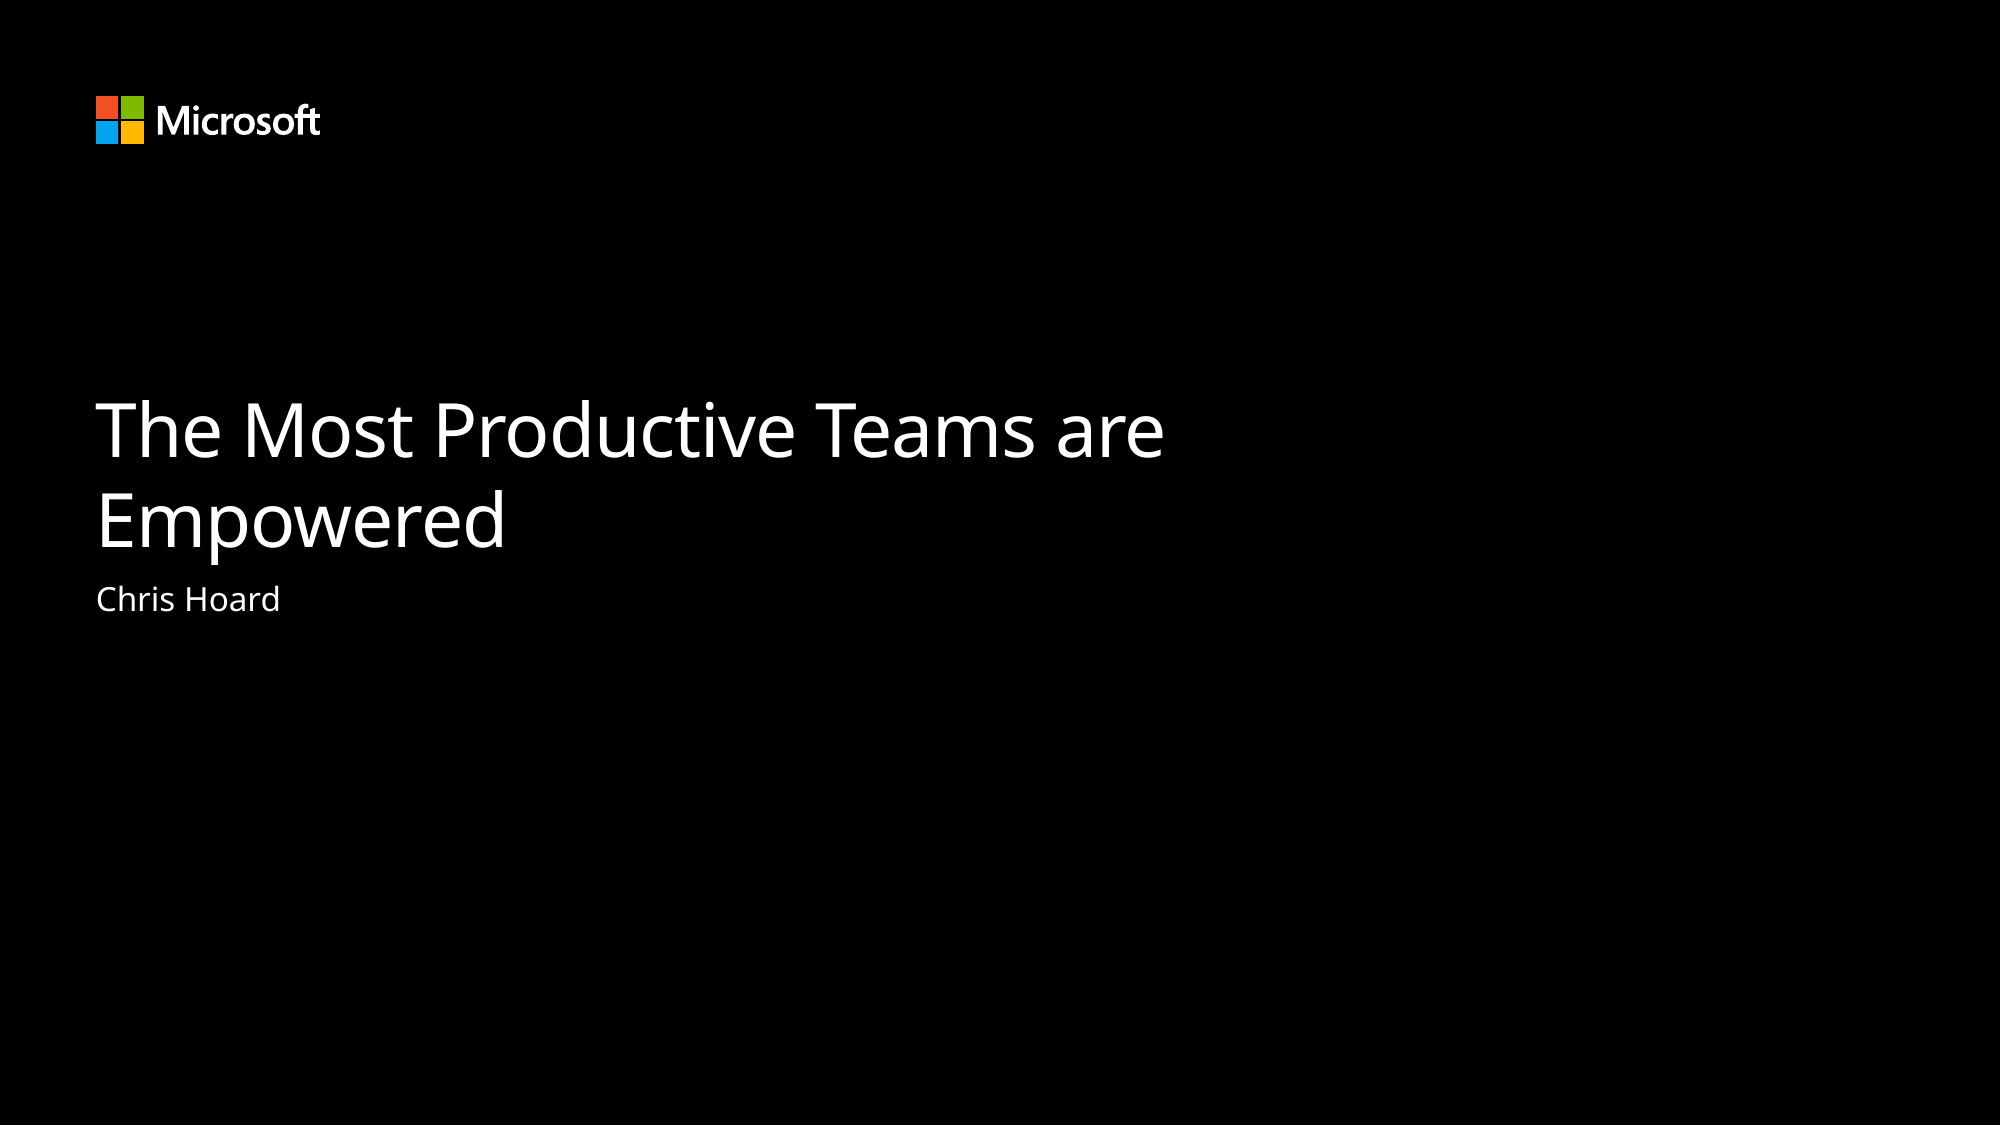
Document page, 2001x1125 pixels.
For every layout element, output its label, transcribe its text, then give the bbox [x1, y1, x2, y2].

title The Most Productive Teams are Empowered [95, 471, 1582, 563]
list Chris Hoard [95, 578, 1596, 619]
